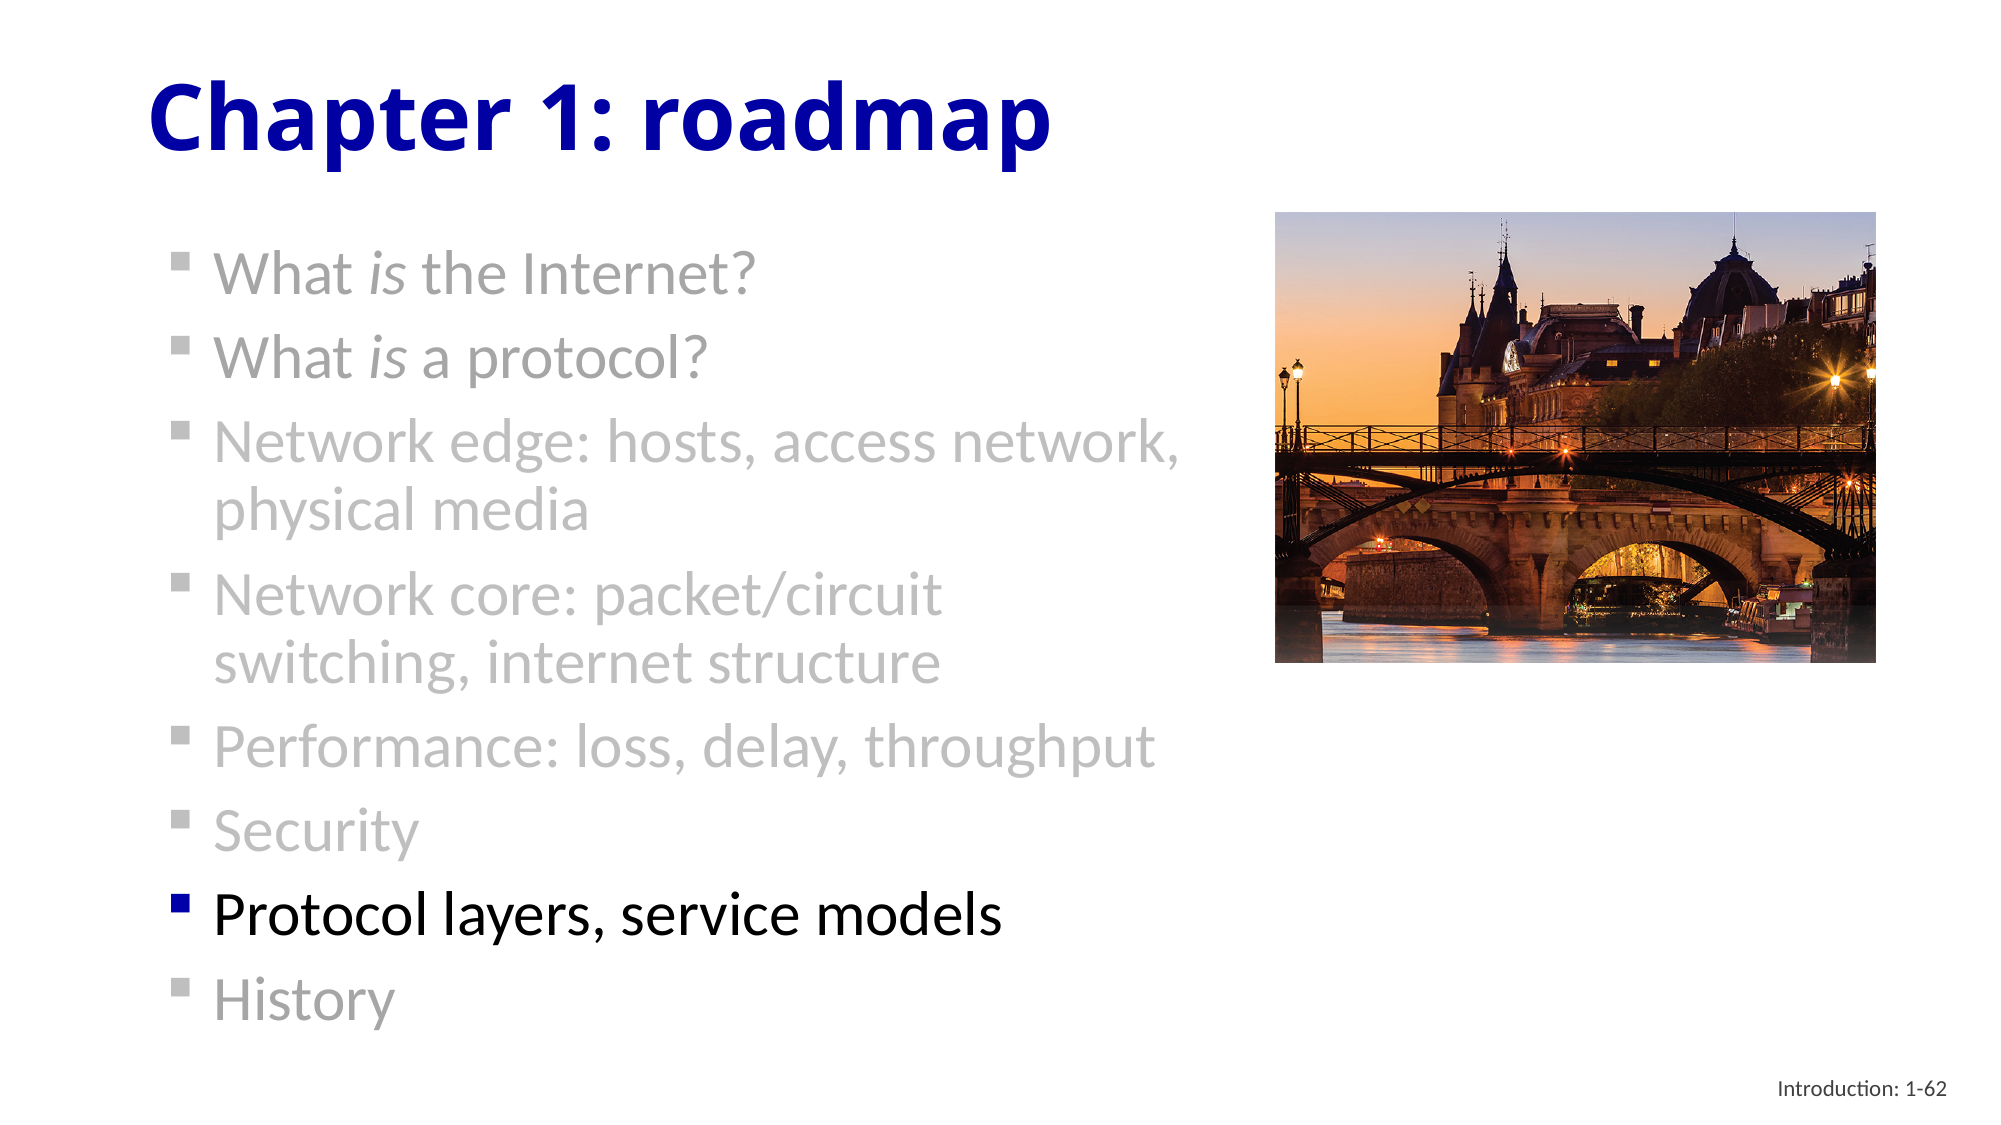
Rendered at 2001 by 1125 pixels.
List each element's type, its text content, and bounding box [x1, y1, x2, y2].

slide_number Introduction: 1-62 [1512, 1056, 1963, 1117]
title Chapter 1: roadmap [131, 47, 1856, 195]
picture [1275, 212, 1876, 663]
list What is the Internet? What is a protocol? Network edge: hosts, access network, physical media Network core: packet/circuit switching, internet structure Performance: loss, delay, throughput Security Protocol layers, service models History [131, 231, 1217, 1057]
